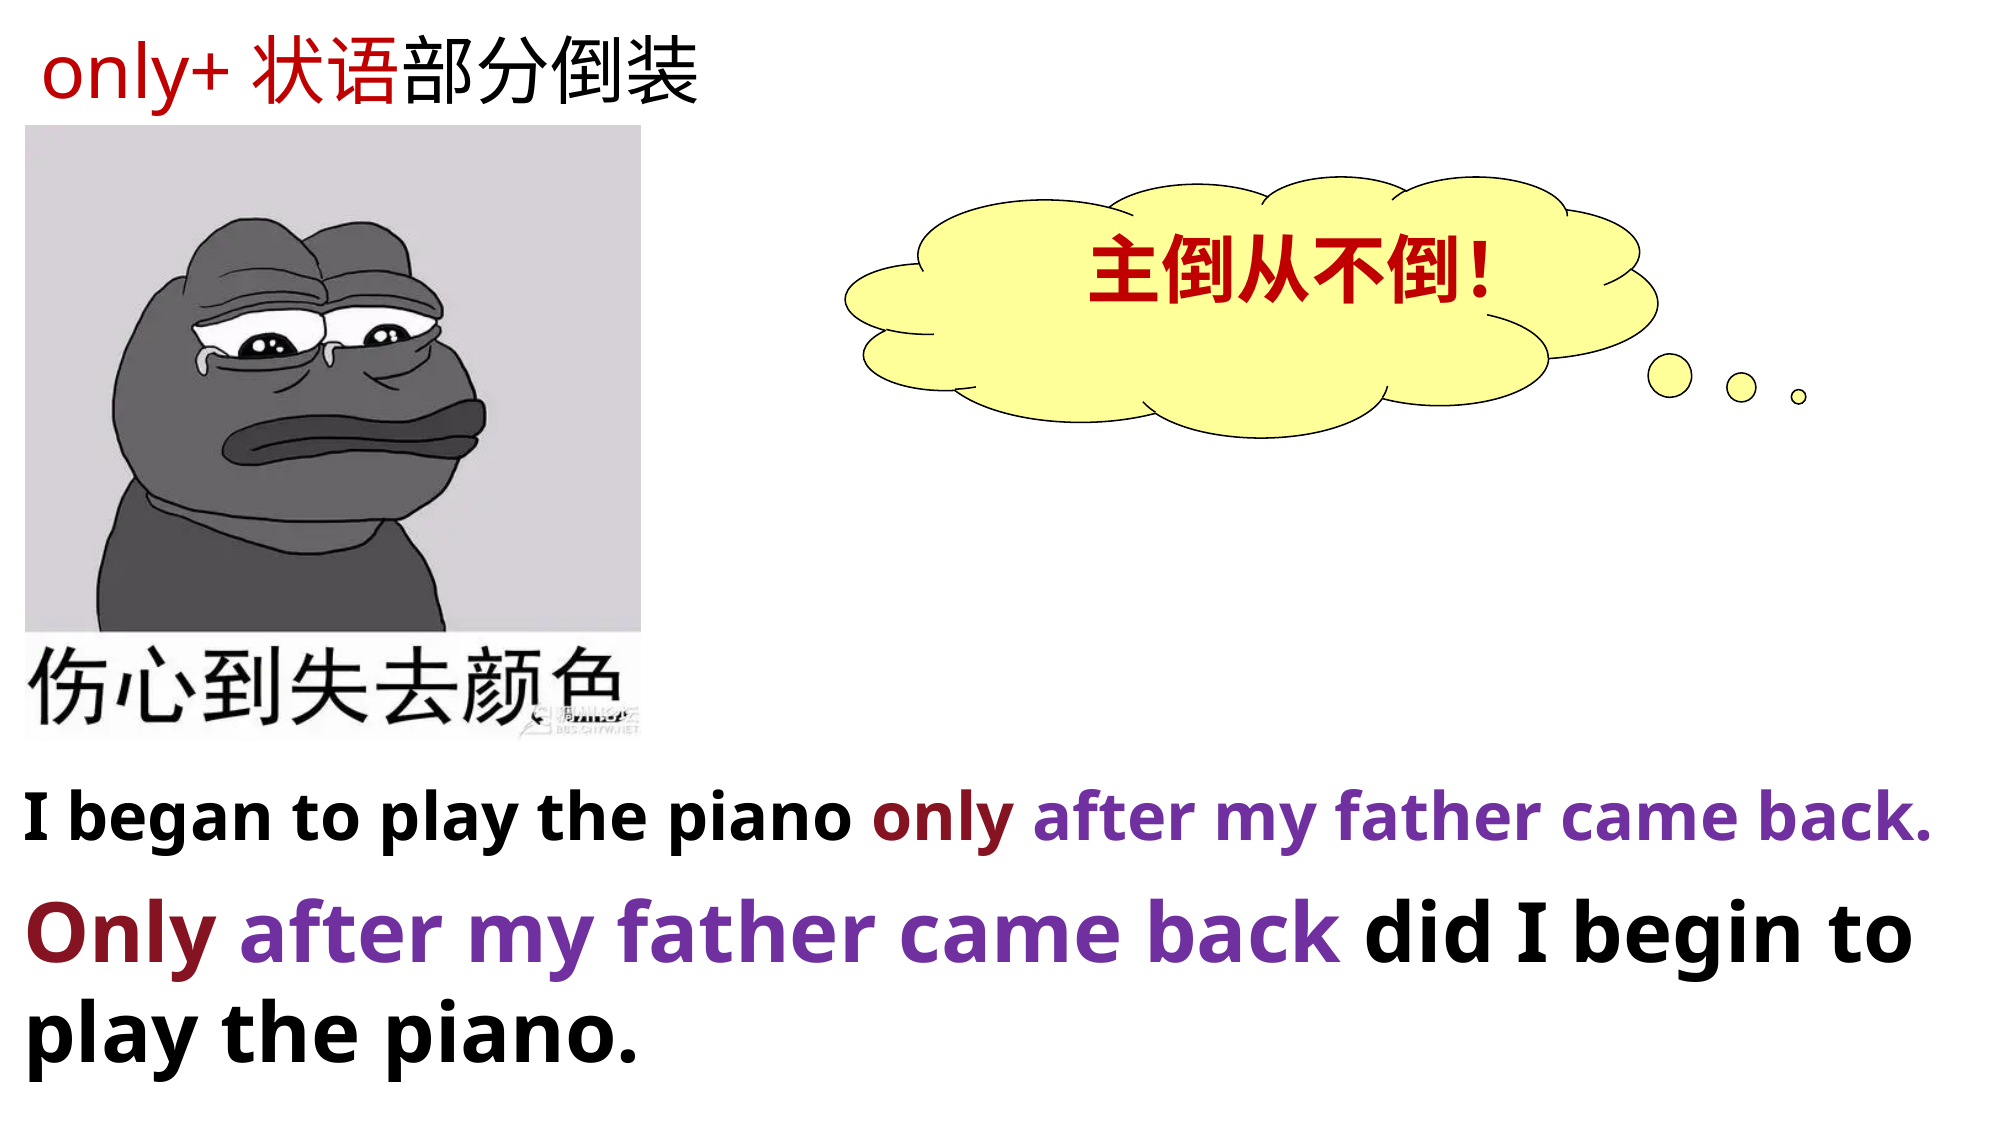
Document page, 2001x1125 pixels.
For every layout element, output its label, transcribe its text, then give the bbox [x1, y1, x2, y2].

picture [25, 125, 642, 742]
text_box 主倒从不倒！ [1726, 372, 1756, 402]
text_box 主倒从不倒！ [845, 176, 1658, 439]
text_box 主倒从不倒！ [1791, 389, 1806, 405]
text_box only+状语部分倒装 [25, 16, 1975, 121]
text_box 主倒从不倒！ [1648, 353, 1692, 398]
text_box Only after my father came back did I begin to play the piano. [8, 871, 1957, 1087]
text_box I began to play the piano only after my father came back. [8, 766, 2000, 872]
